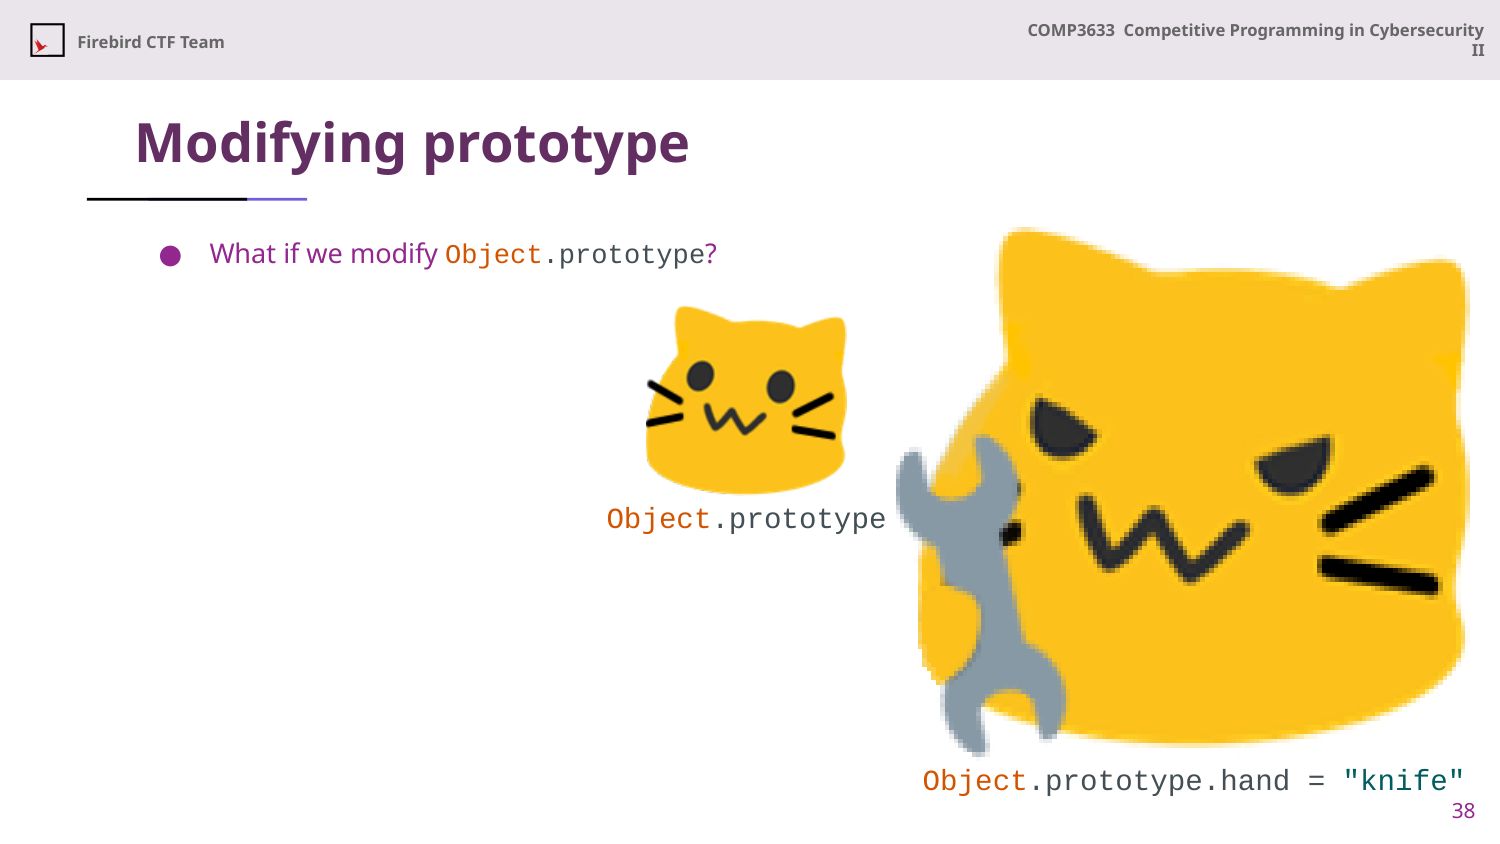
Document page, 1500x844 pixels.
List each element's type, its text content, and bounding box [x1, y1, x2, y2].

picture [26, 19, 69, 61]
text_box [591, 301, 891, 543]
slide_number 38 [1400, 779, 1491, 844]
list What if we modify Object.prototype? [119, 216, 891, 780]
title Modifying prototype [119, 93, 1381, 182]
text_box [896, 192, 1482, 805]
